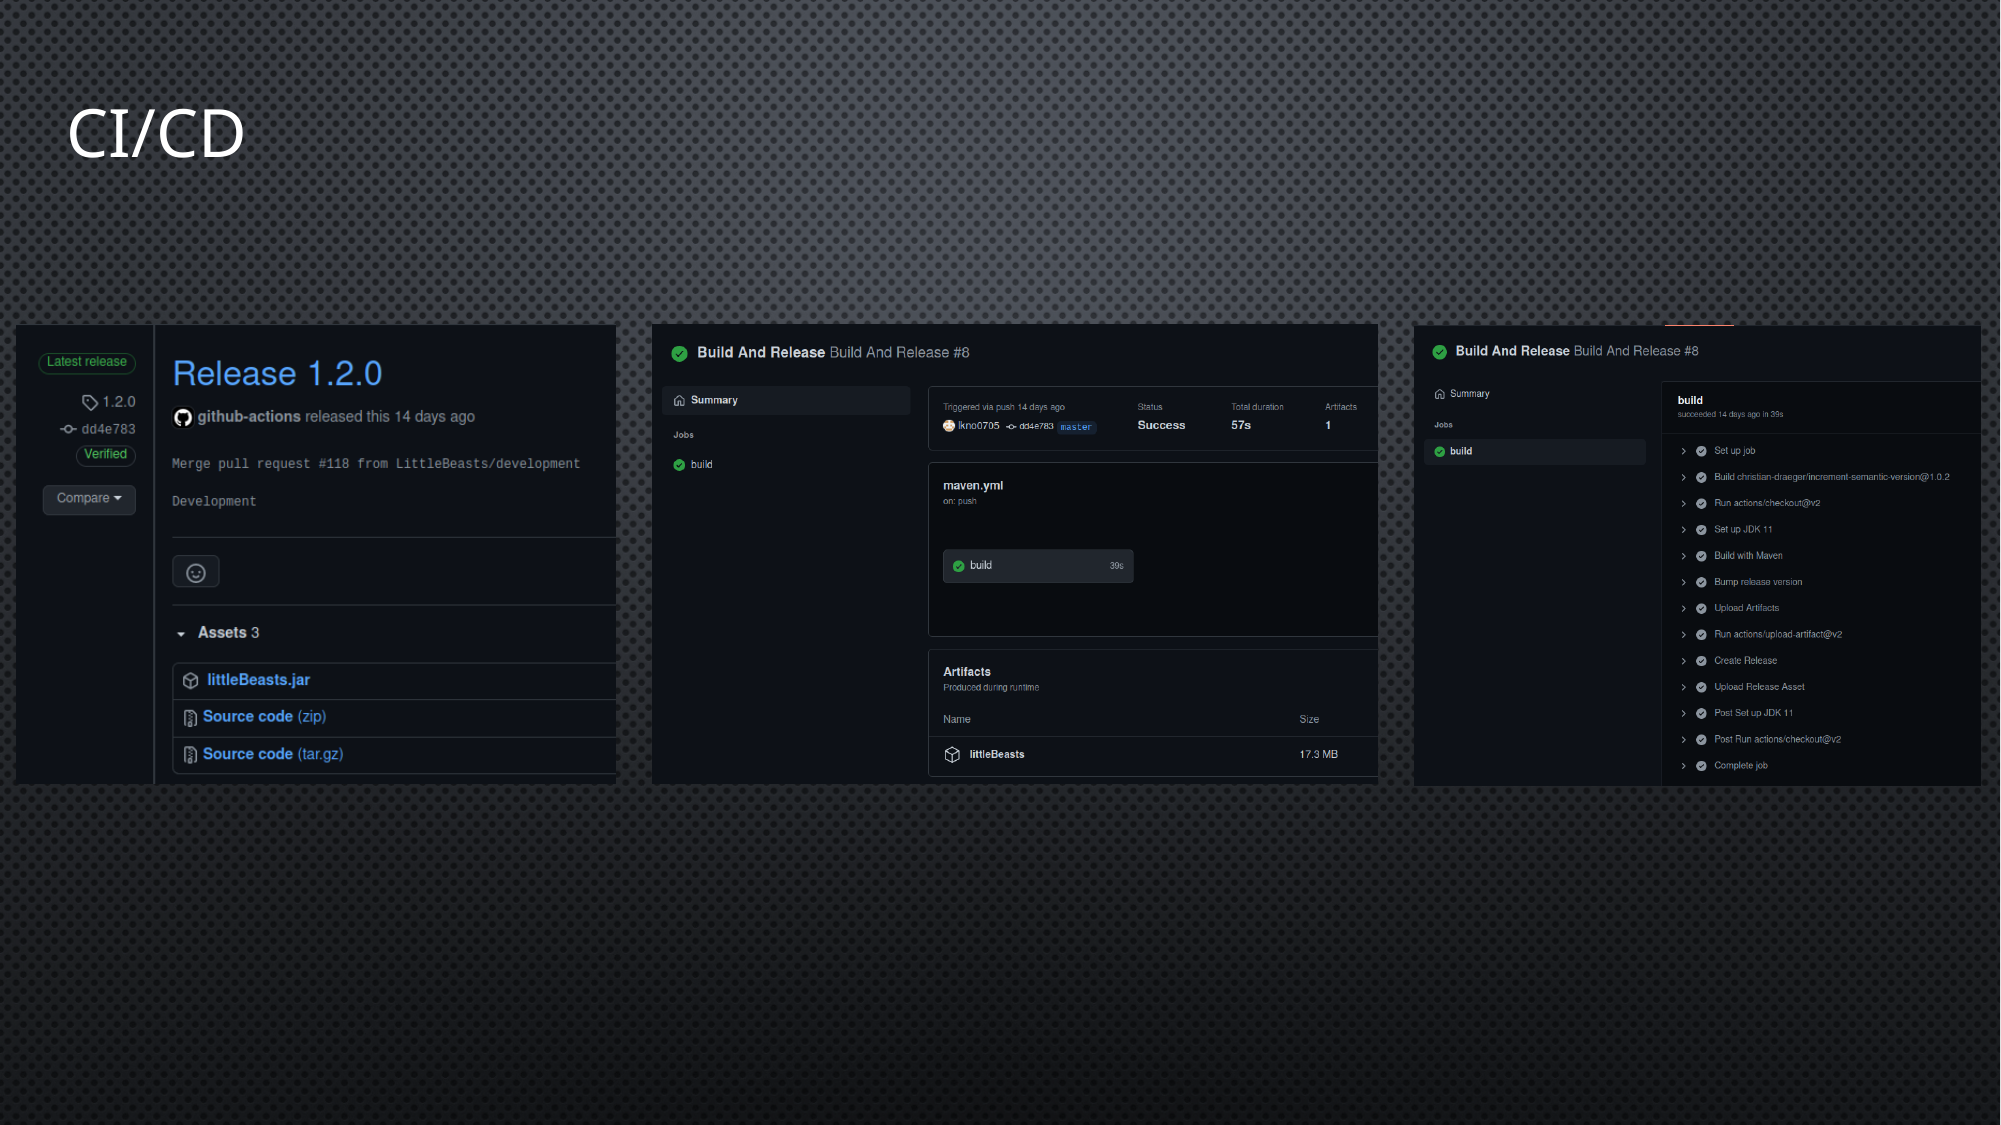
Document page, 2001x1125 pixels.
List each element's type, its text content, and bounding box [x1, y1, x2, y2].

picture [651, 324, 1379, 784]
picture [1413, 324, 1981, 786]
title CI/CD [51, 57, 1549, 204]
picture [16, 324, 617, 784]
